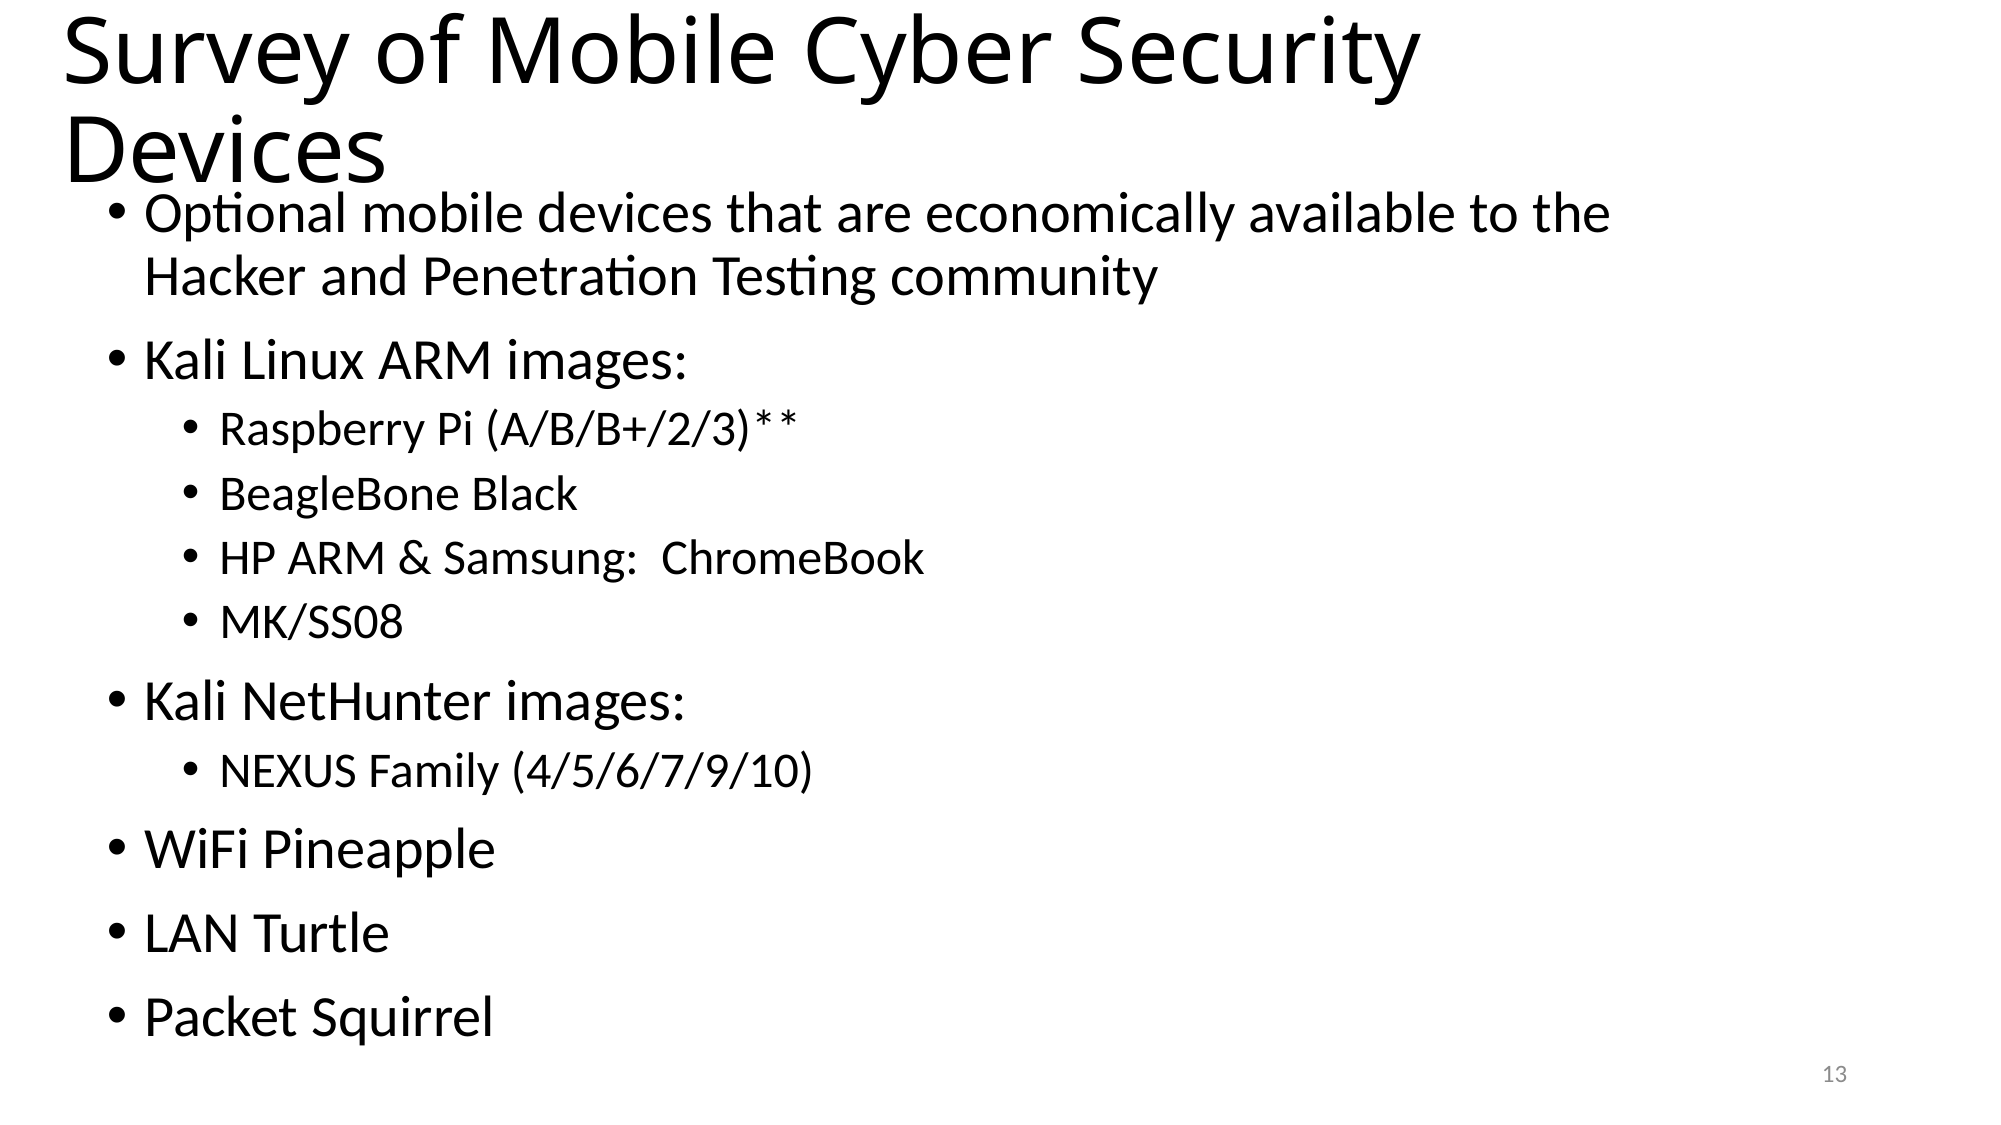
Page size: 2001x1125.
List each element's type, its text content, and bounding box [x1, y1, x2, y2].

slide_number 13 [1412, 1042, 1863, 1103]
list Optional mobile devices that are economically available to the Hacker and Penetration Testing community Kali Linux ARM images: Raspberry Pi (A/B/B+/2/3)** BeagleBone Black HP ARM & Samsung: ChromeBook MK/SS08 Kali NetHunter images: NEXUS Family (4/5/6/7/9/10) WiFi Pineapple LAN Turtle Packet Squirrel [91, 174, 1700, 1063]
title Survey of Mobile Cyber Security Devices [47, 32, 1773, 175]
